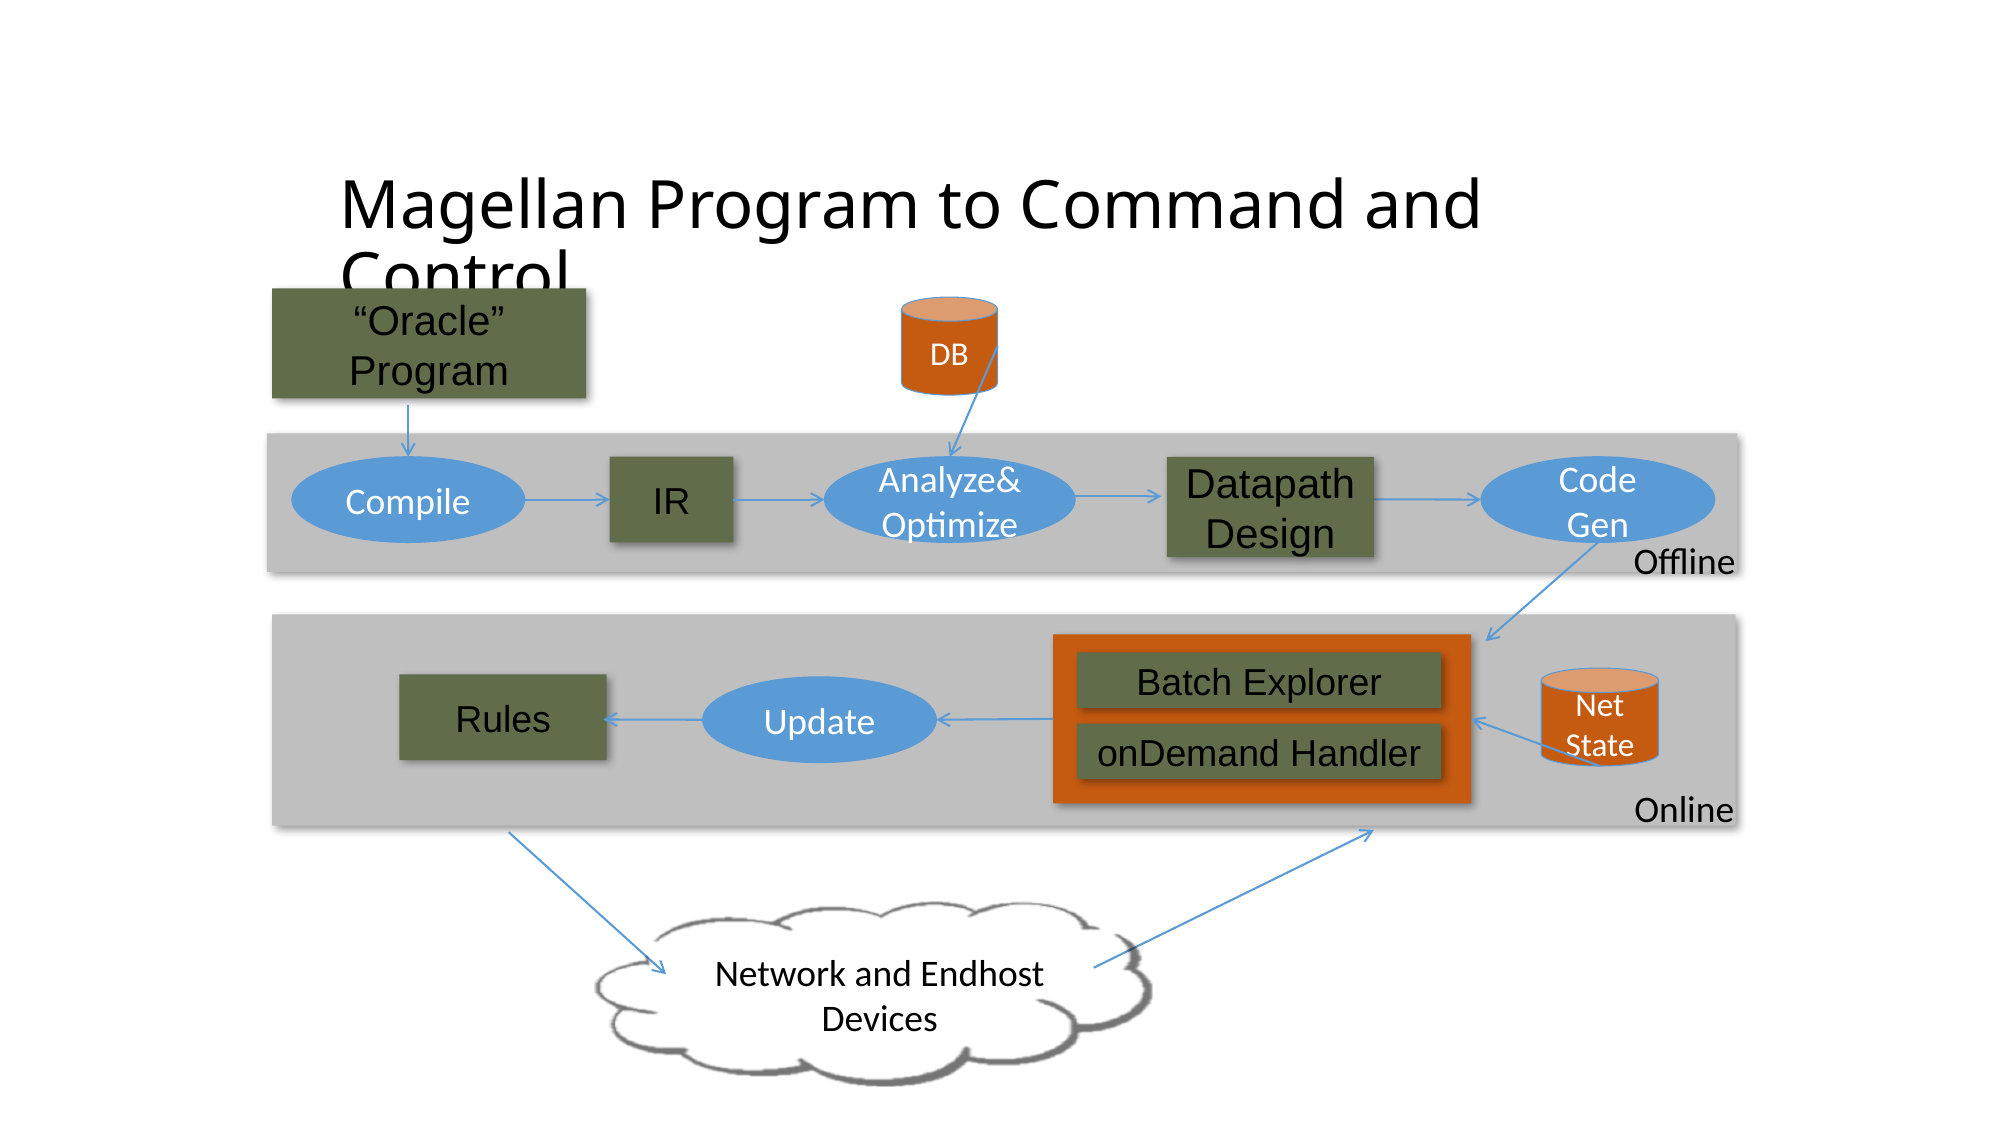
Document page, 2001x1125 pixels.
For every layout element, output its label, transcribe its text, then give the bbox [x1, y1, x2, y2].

title Magellan Program to Command and Control [324, 193, 1675, 293]
text_box Datapath Design [1166, 456, 1374, 558]
text_box IR [609, 456, 734, 543]
text_box Code Gen [1480, 456, 1716, 544]
picture [594, 901, 1153, 1087]
text_box DB [900, 296, 999, 396]
text_box Net State [1540, 667, 1660, 767]
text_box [1485, 542, 1598, 642]
text_box [266, 433, 1738, 572]
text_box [508, 832, 667, 975]
text_box Analyze&Optimize [824, 456, 1076, 544]
text_box onDemand Handler [1077, 723, 1442, 779]
text_box Rules [399, 674, 607, 761]
text_box [1053, 634, 1472, 804]
text_box Update [702, 676, 937, 764]
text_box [1093, 829, 1374, 968]
text_box Compile [291, 456, 526, 544]
text_box Online [1619, 777, 1750, 838]
text_box Offline [1618, 529, 1751, 590]
text_box “Oracle” Program [272, 288, 587, 399]
text_box Batch Explorer [1077, 652, 1442, 708]
text_box [272, 614, 1736, 826]
